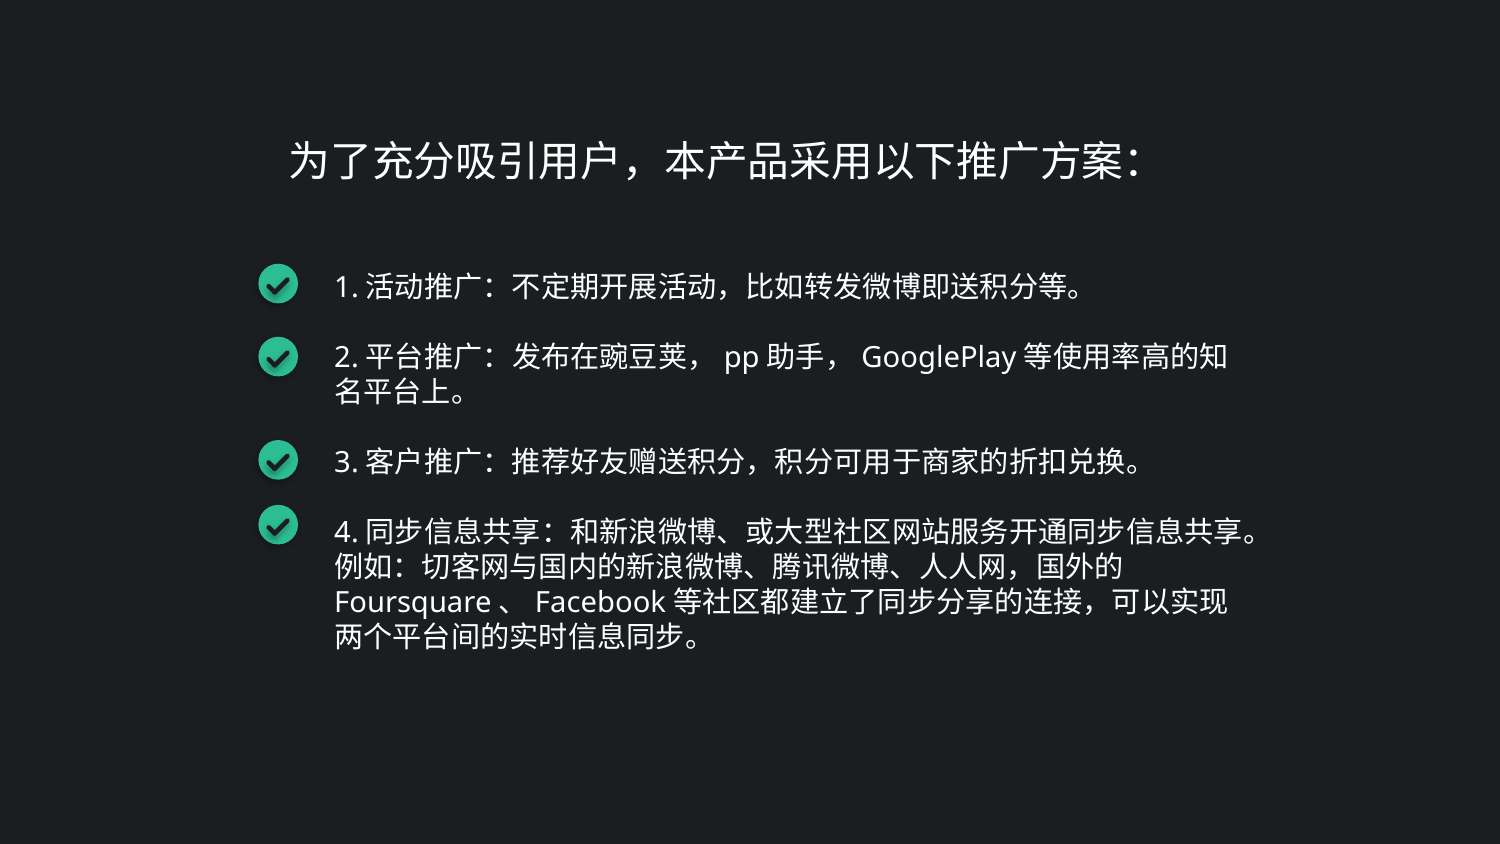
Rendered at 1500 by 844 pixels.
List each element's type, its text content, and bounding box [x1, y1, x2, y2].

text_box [258, 336, 299, 377]
text_box 1.活动推广：不定期开展活动，比如转发微博即送积分等。 2.平台推广：发布在豌豆荚，pp助手，GooglePlay等使用率高的知名平台上。 3.客户推广：推荐好友赠送积分，积分可用于商家的折扣兑换。 4.同步信息共享：和新浪微博、或大型社区网站服务开通同步信息共享。例如：切客网与国内的新浪微博、腾讯微博、人人网，国外的Foursquare、Facebook等社区都建立了同步分享的连接，可以实现两个平台间的实时信息同步。 [319, 261, 1265, 661]
text_box 为了充分吸引用户，本产品采用以下推广方案： [273, 127, 1199, 192]
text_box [258, 263, 299, 304]
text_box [258, 439, 299, 480]
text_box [258, 504, 299, 545]
